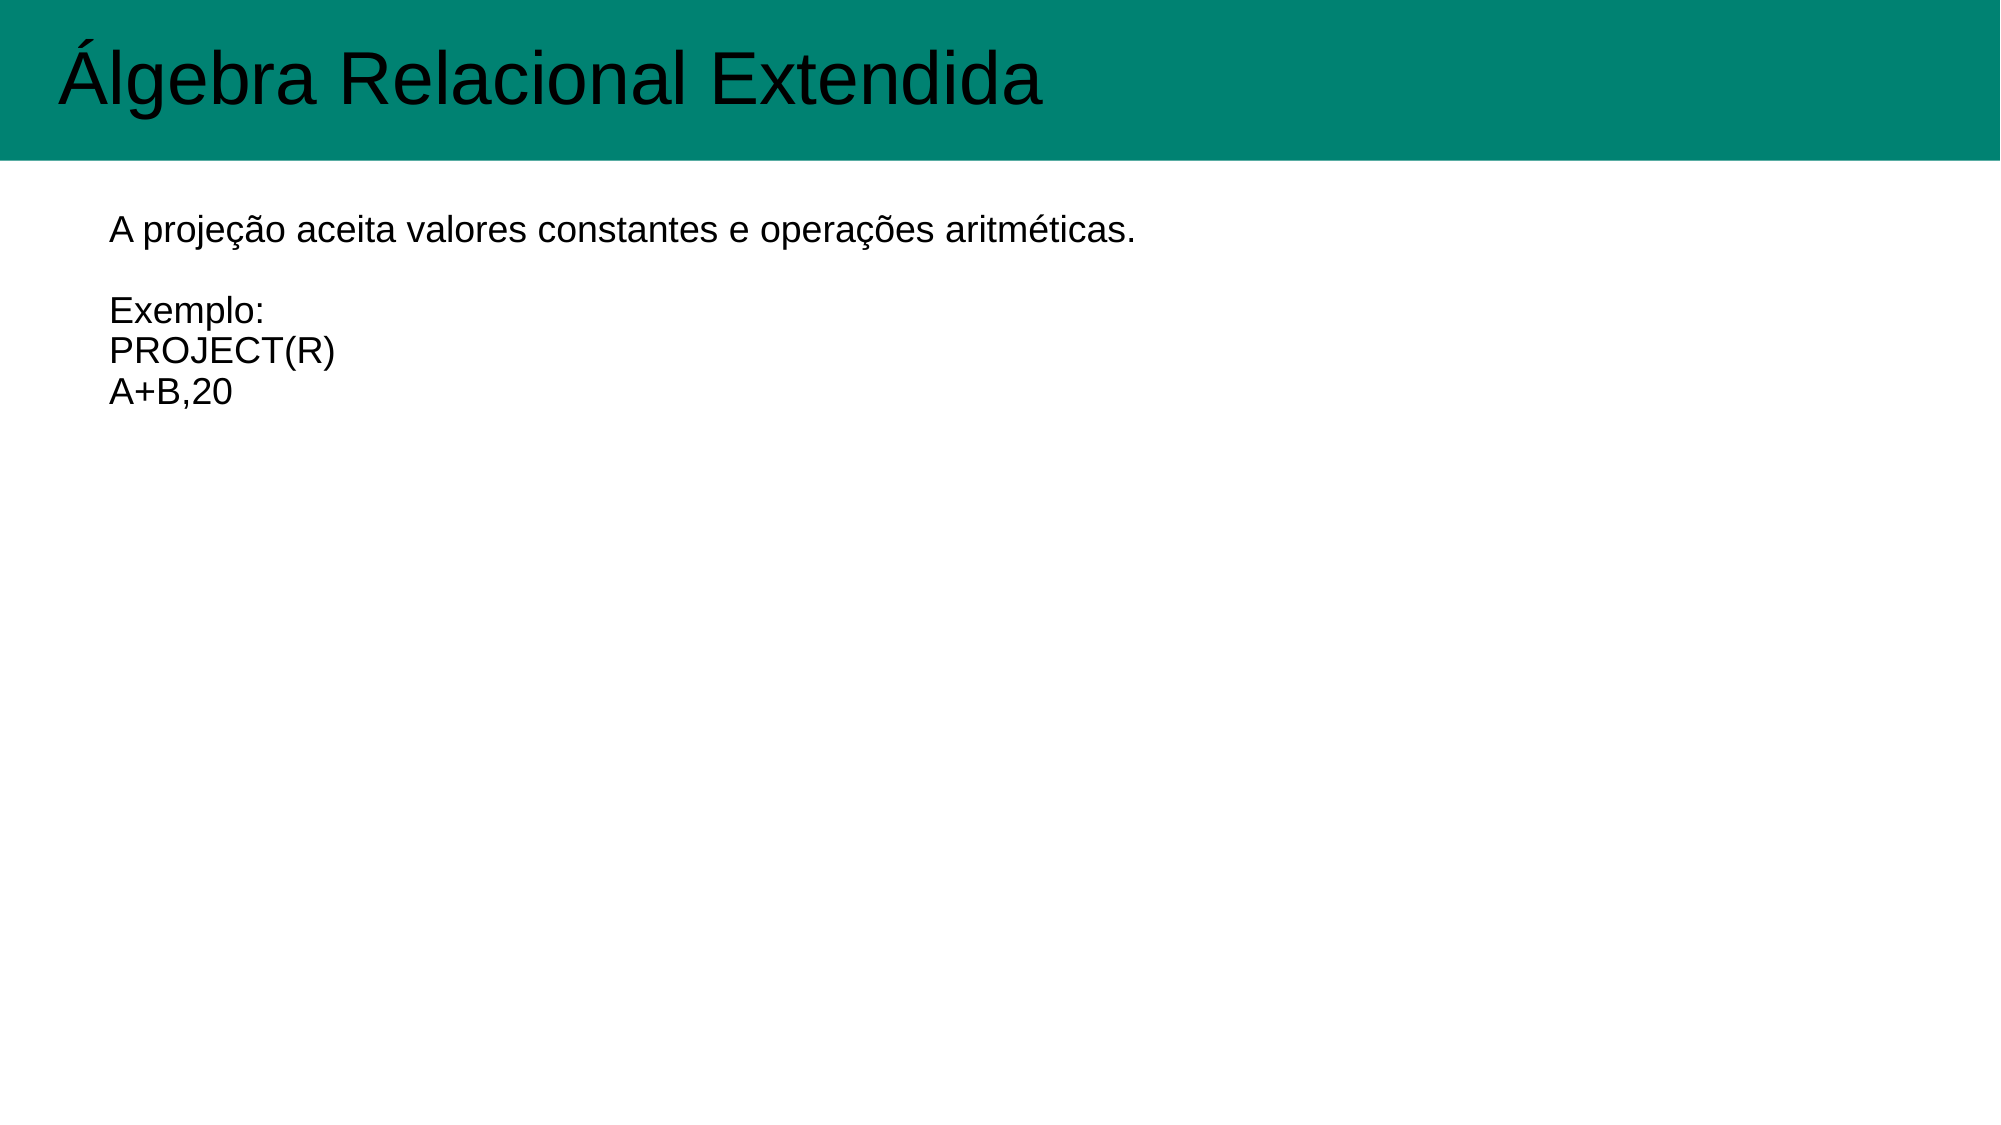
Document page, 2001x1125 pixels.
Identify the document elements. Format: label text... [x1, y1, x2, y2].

list A projeção aceita valores constantes e operações aritméticas. Exemplo: PROJECT(R) A+B,20 [44, 195, 1956, 533]
text_box Álgebra Relacional Extendida [0, 0, 2000, 161]
